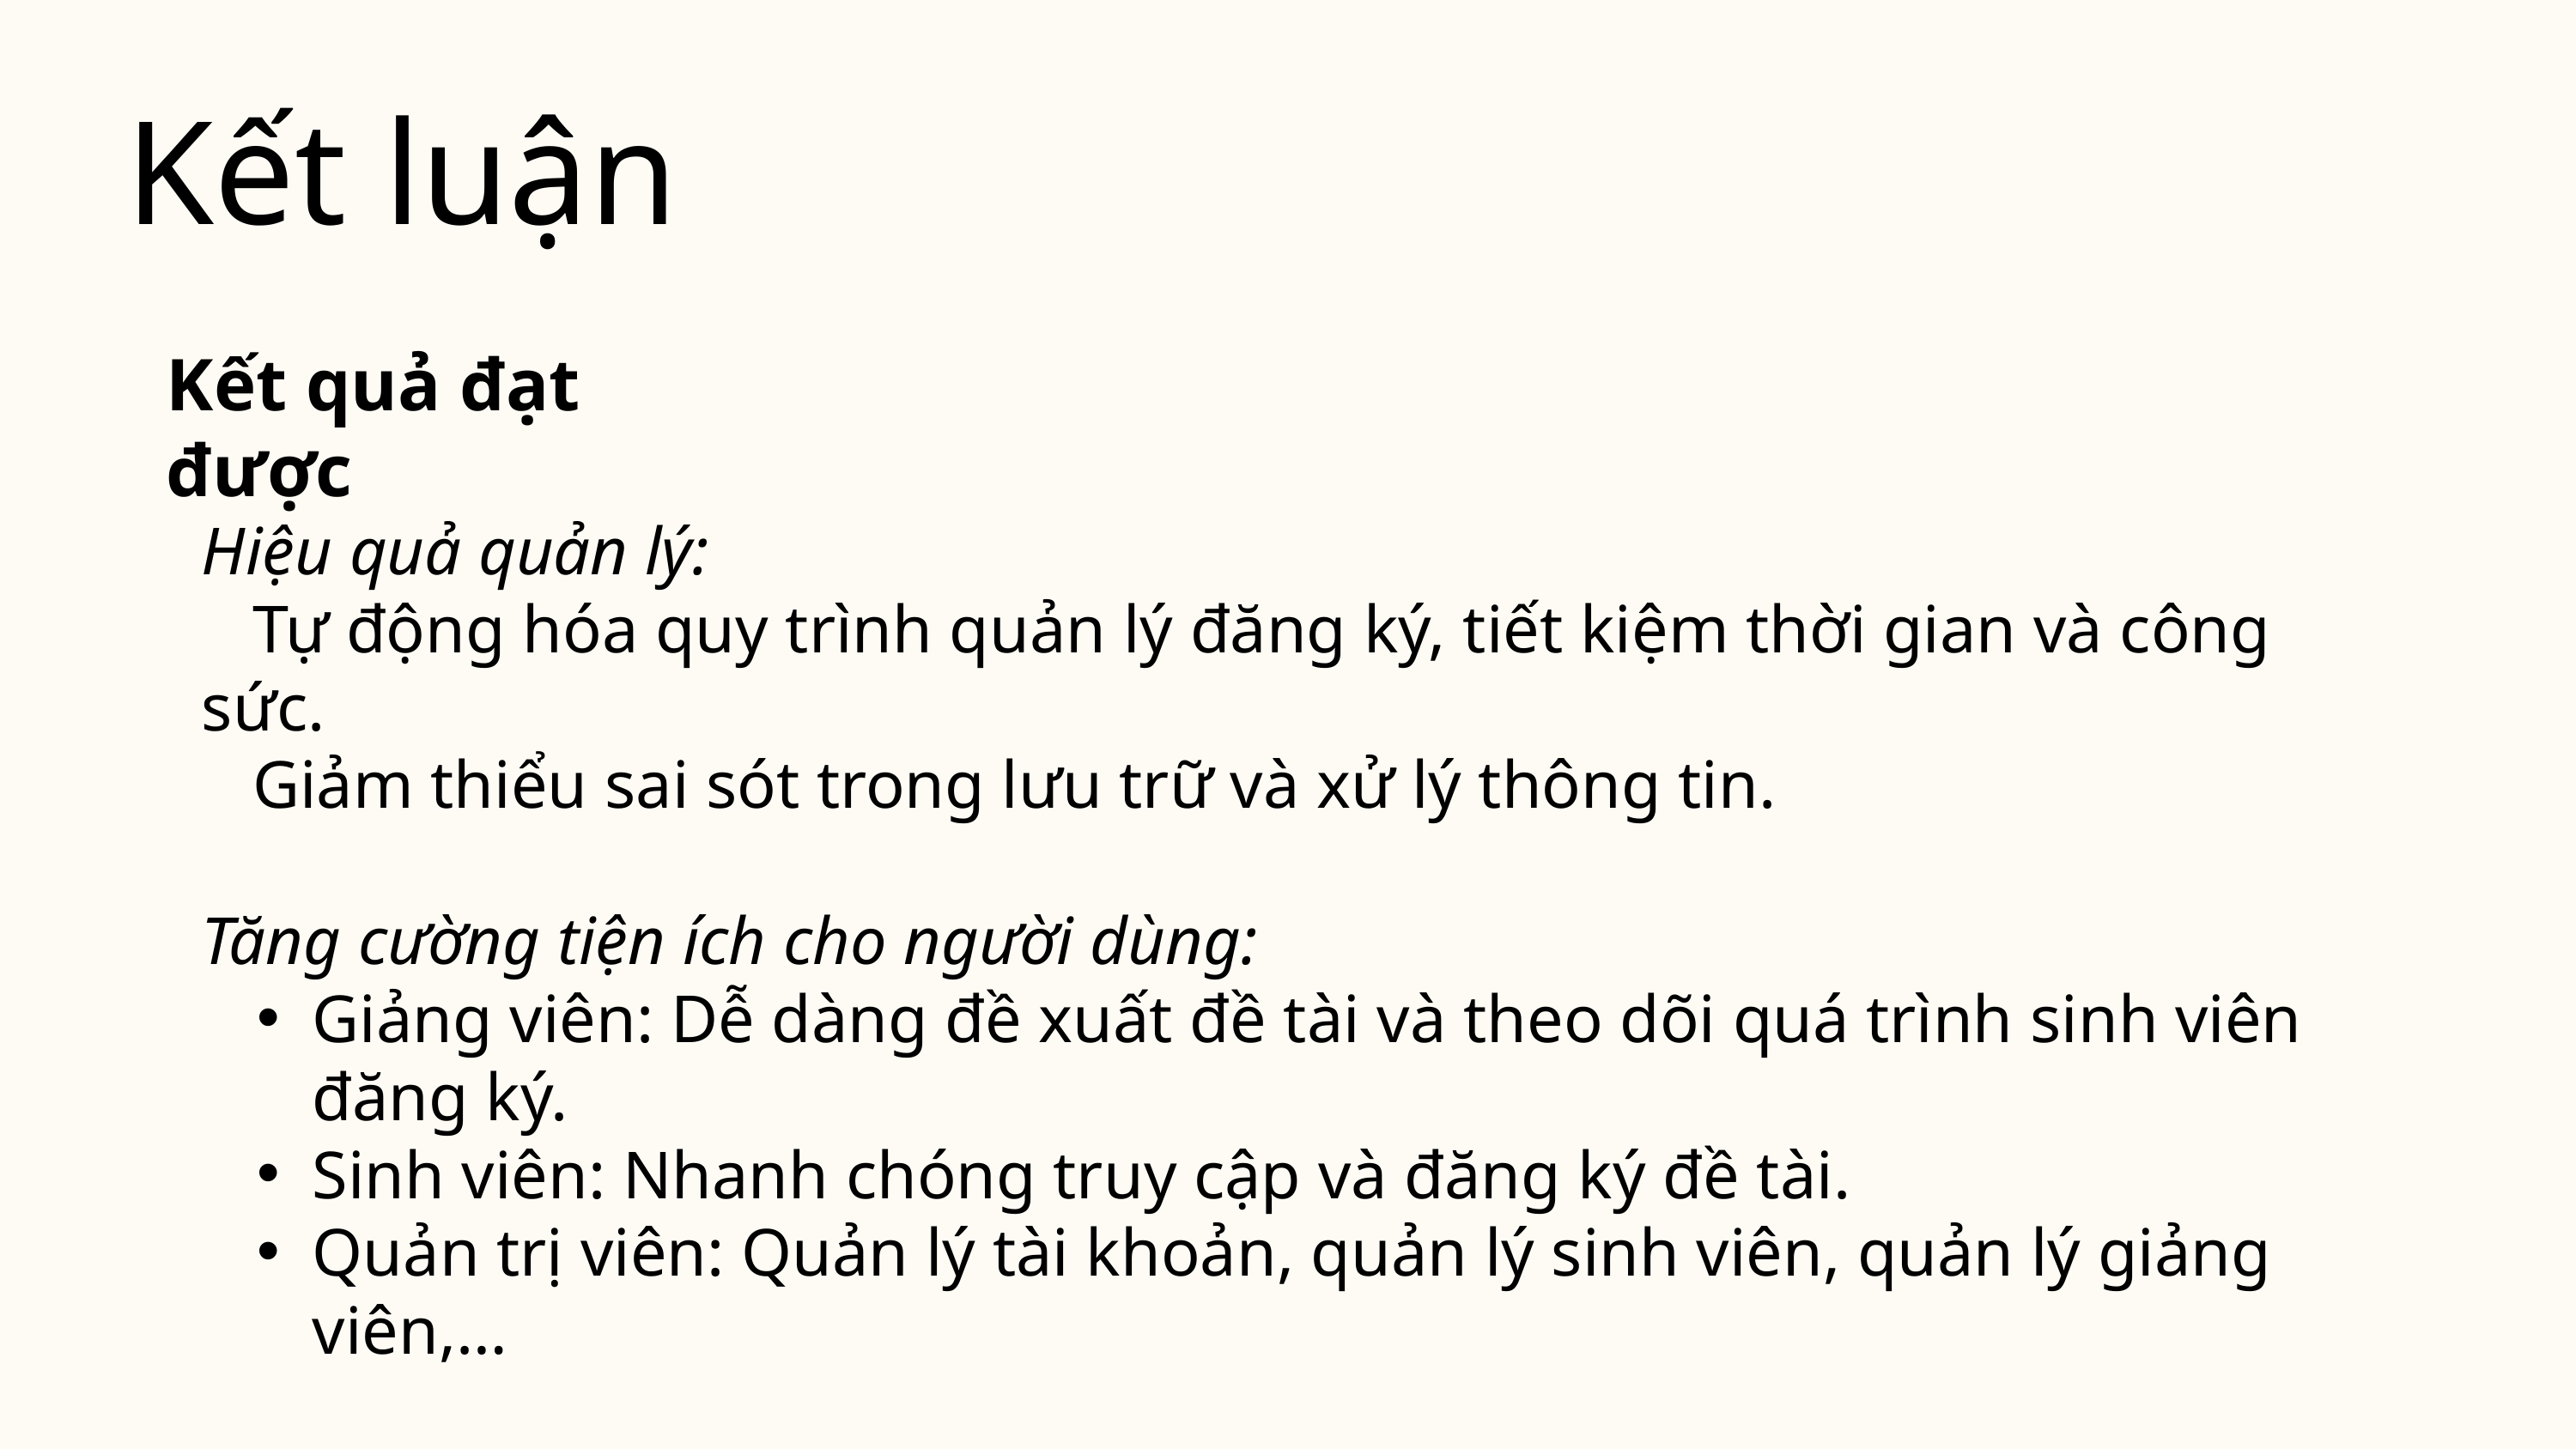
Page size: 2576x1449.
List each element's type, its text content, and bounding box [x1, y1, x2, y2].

text_box Hiệu quả quản lý: Tự động hóa quy trình quản lý đăng ký, tiết kiệm thời gian và công sức. Giảm thiểu sai sót trong lưu trữ và xử lý thông tin. Tăng cường tiện ích cho người dùng: Giảng viên: Dễ dàng đề xuất đề tài và theo dõi quá trình sinh viên đăng ký. Sinh viên: Nhanh chóng truy cập và đăng ký đề tài. Quản trị viên: Quản lý tài khoản, quản lý sinh viên, quản lý giảng viên,… [202, 509, 2315, 1367]
text_box Kết quả đạt được [166, 338, 749, 511]
text_box Kết luận [125, 81, 1540, 253]
